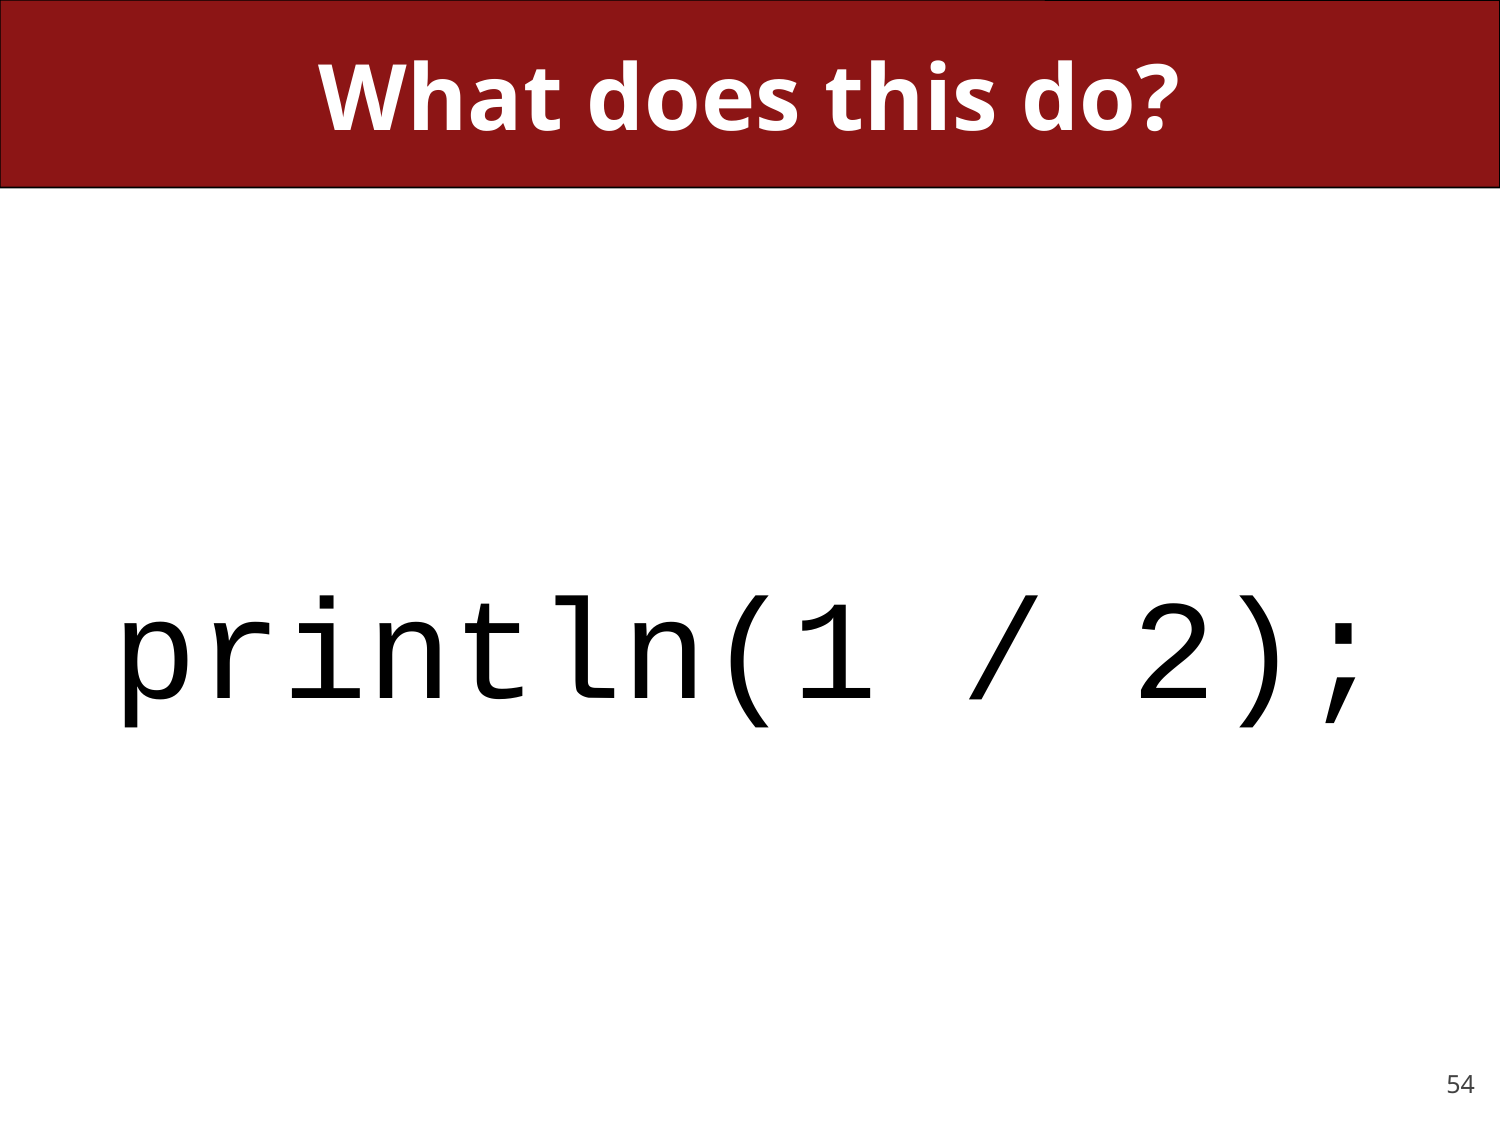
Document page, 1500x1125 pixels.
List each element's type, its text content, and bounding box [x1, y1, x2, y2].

title What does this do? [75, 0, 1425, 188]
text_box println(1 / 2); [97, 549, 1403, 735]
